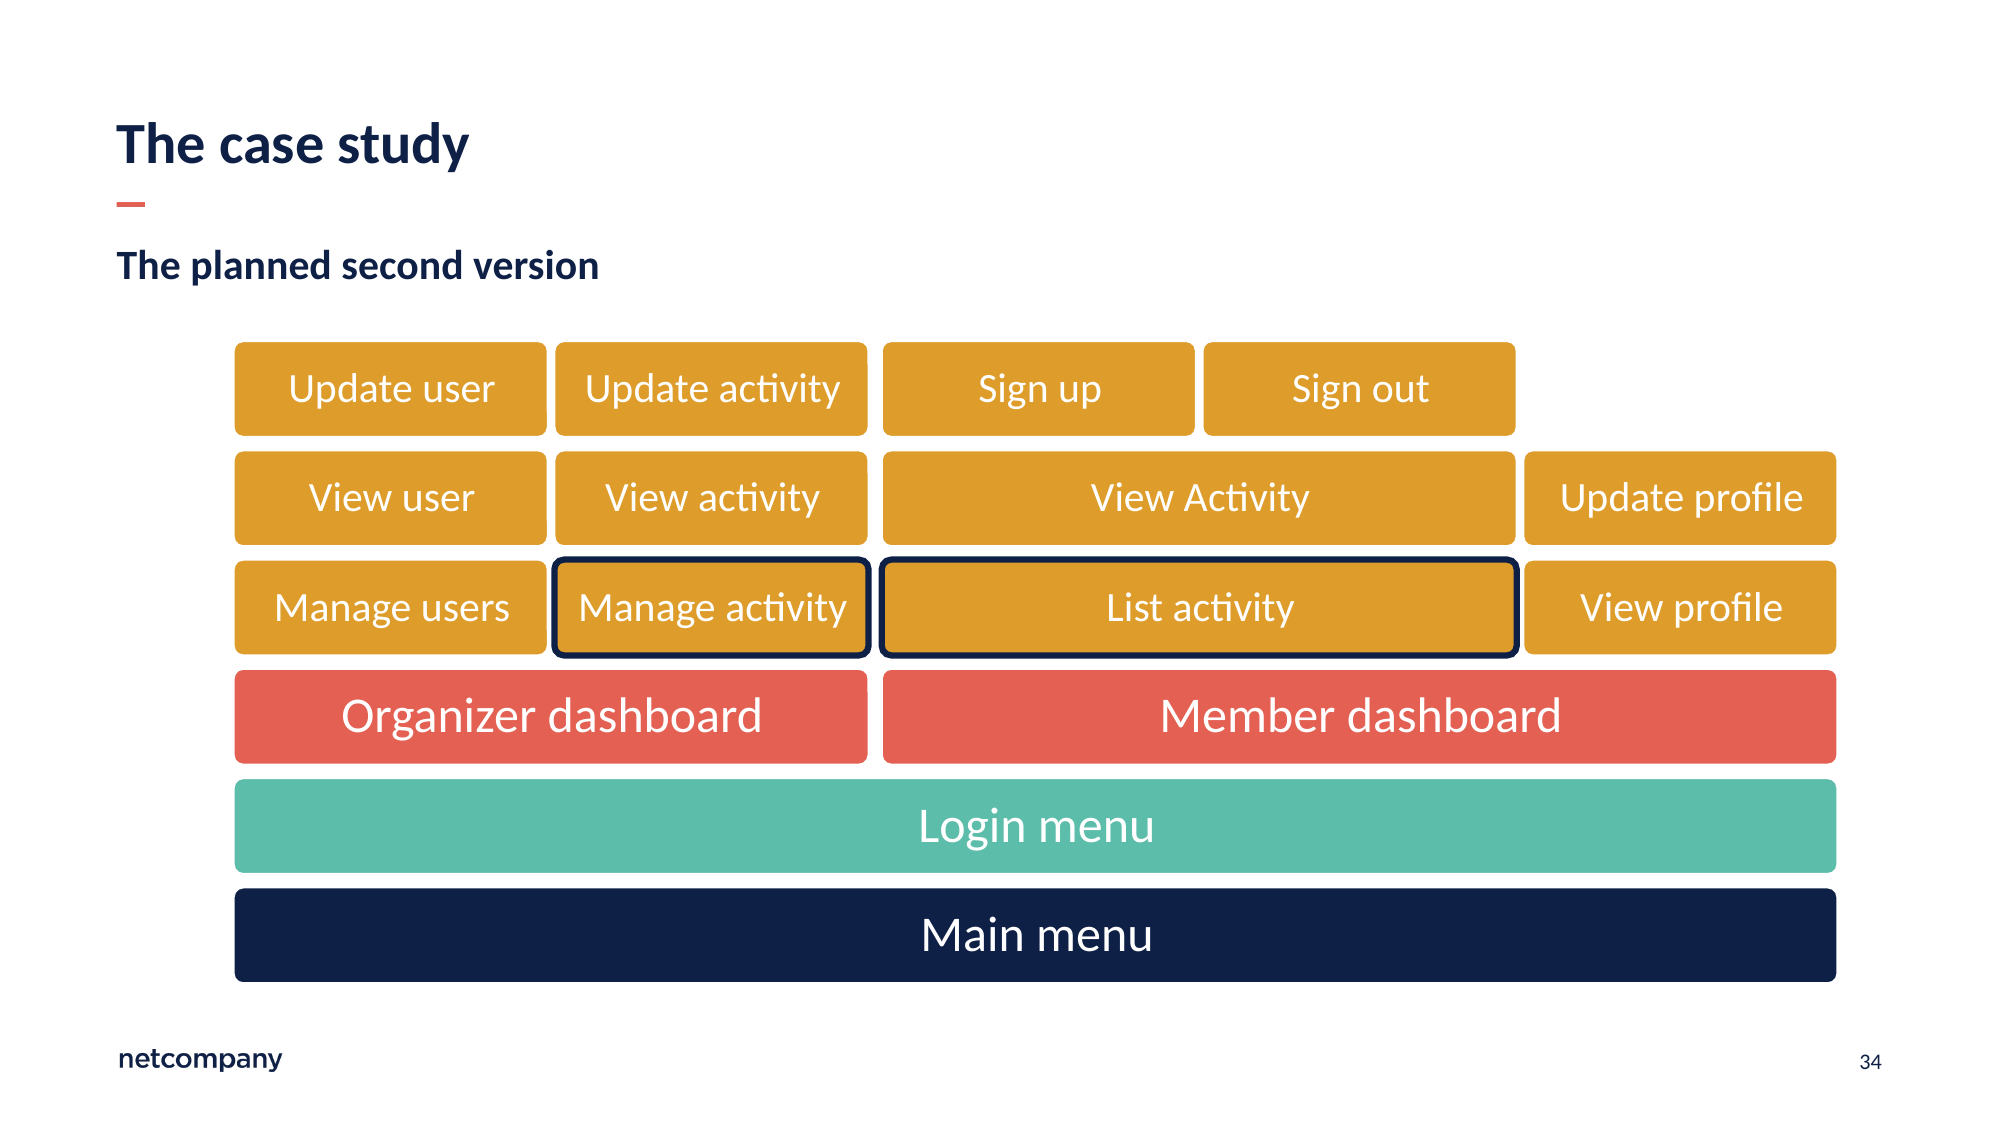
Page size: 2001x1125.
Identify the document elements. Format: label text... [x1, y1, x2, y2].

title The case study [116, 100, 1879, 175]
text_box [233, 340, 1838, 984]
picture [118, 1049, 284, 1072]
picture [116, 202, 145, 207]
text_box The planned second version [116, 237, 622, 313]
